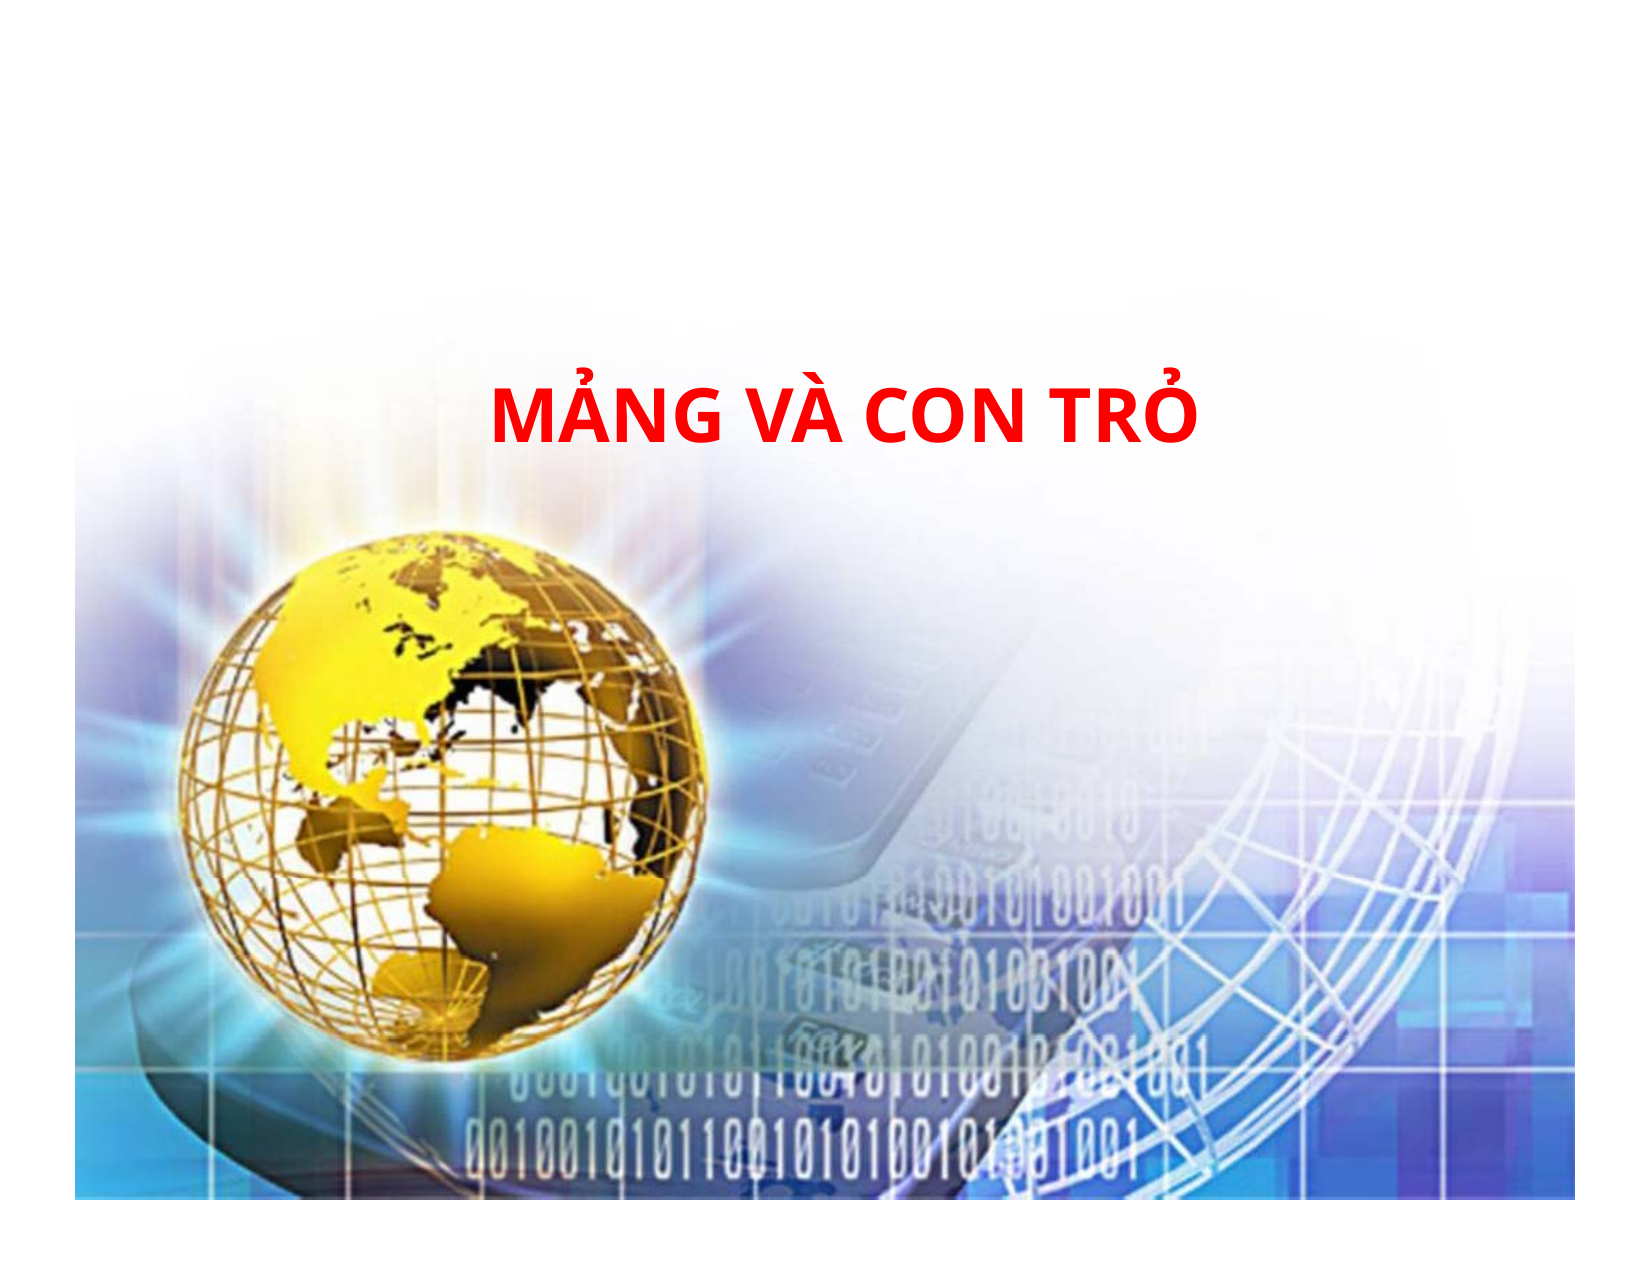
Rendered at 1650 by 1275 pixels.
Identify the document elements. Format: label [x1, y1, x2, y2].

text_box [74, 556, 1576, 877]
text_box [74, 289, 1469, 556]
picture [74, 877, 1576, 1201]
